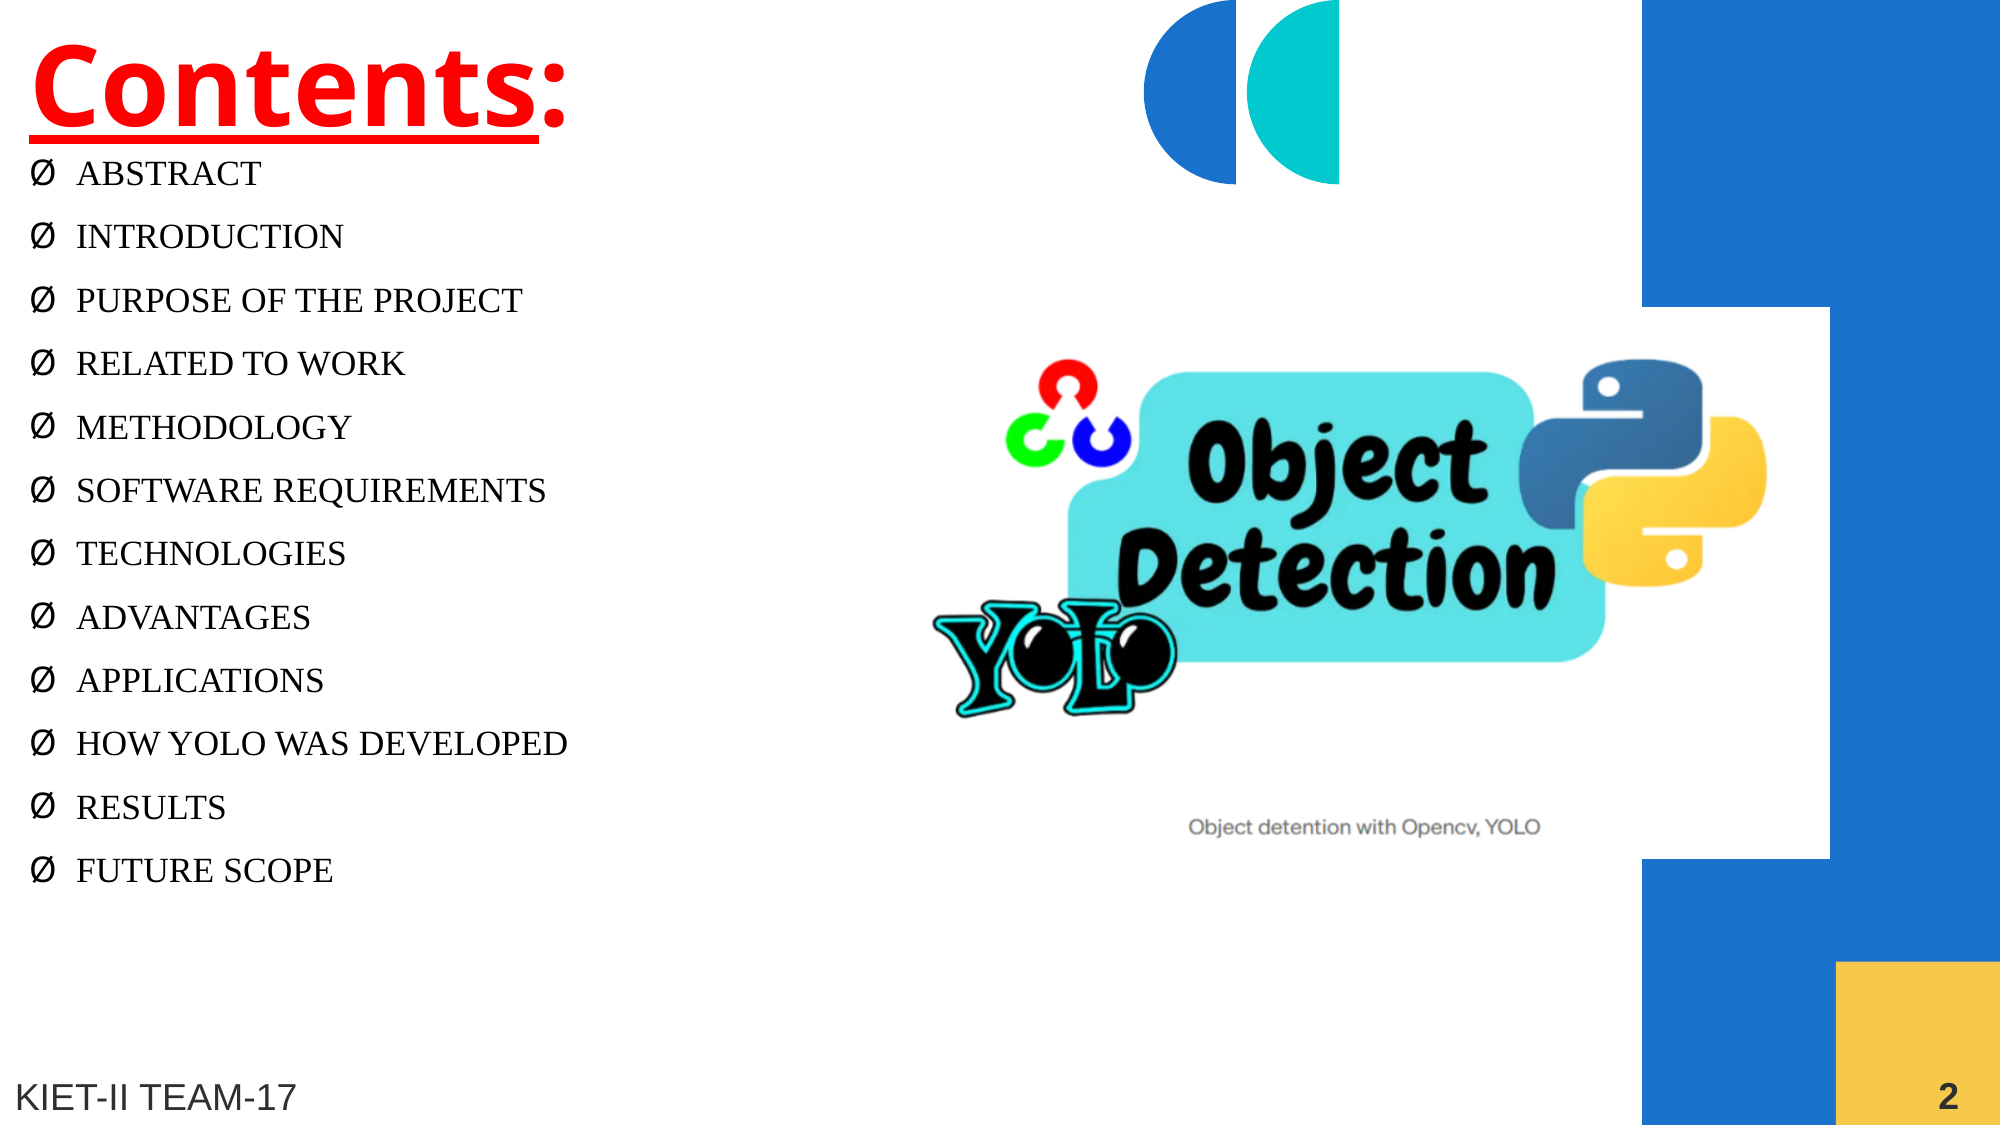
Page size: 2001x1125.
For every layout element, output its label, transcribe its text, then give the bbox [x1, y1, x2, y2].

text_box KIET-II TEAM-17 [0, 1065, 450, 1125]
picture [711, 178, 2000, 952]
list ABSTRACT INTRODUCTION PURPOSE OF THE PROJECT Related to work methodology SOFTWARE REQUIREMENTS TECHNOLOGIES ADVANTAGES APPLICATIONS How yolo was developed RESULTS FUTURE SCOPE [29, 116, 1190, 954]
text_box 2 [1923, 1064, 2000, 1125]
title Contents: [29, 14, 1135, 116]
